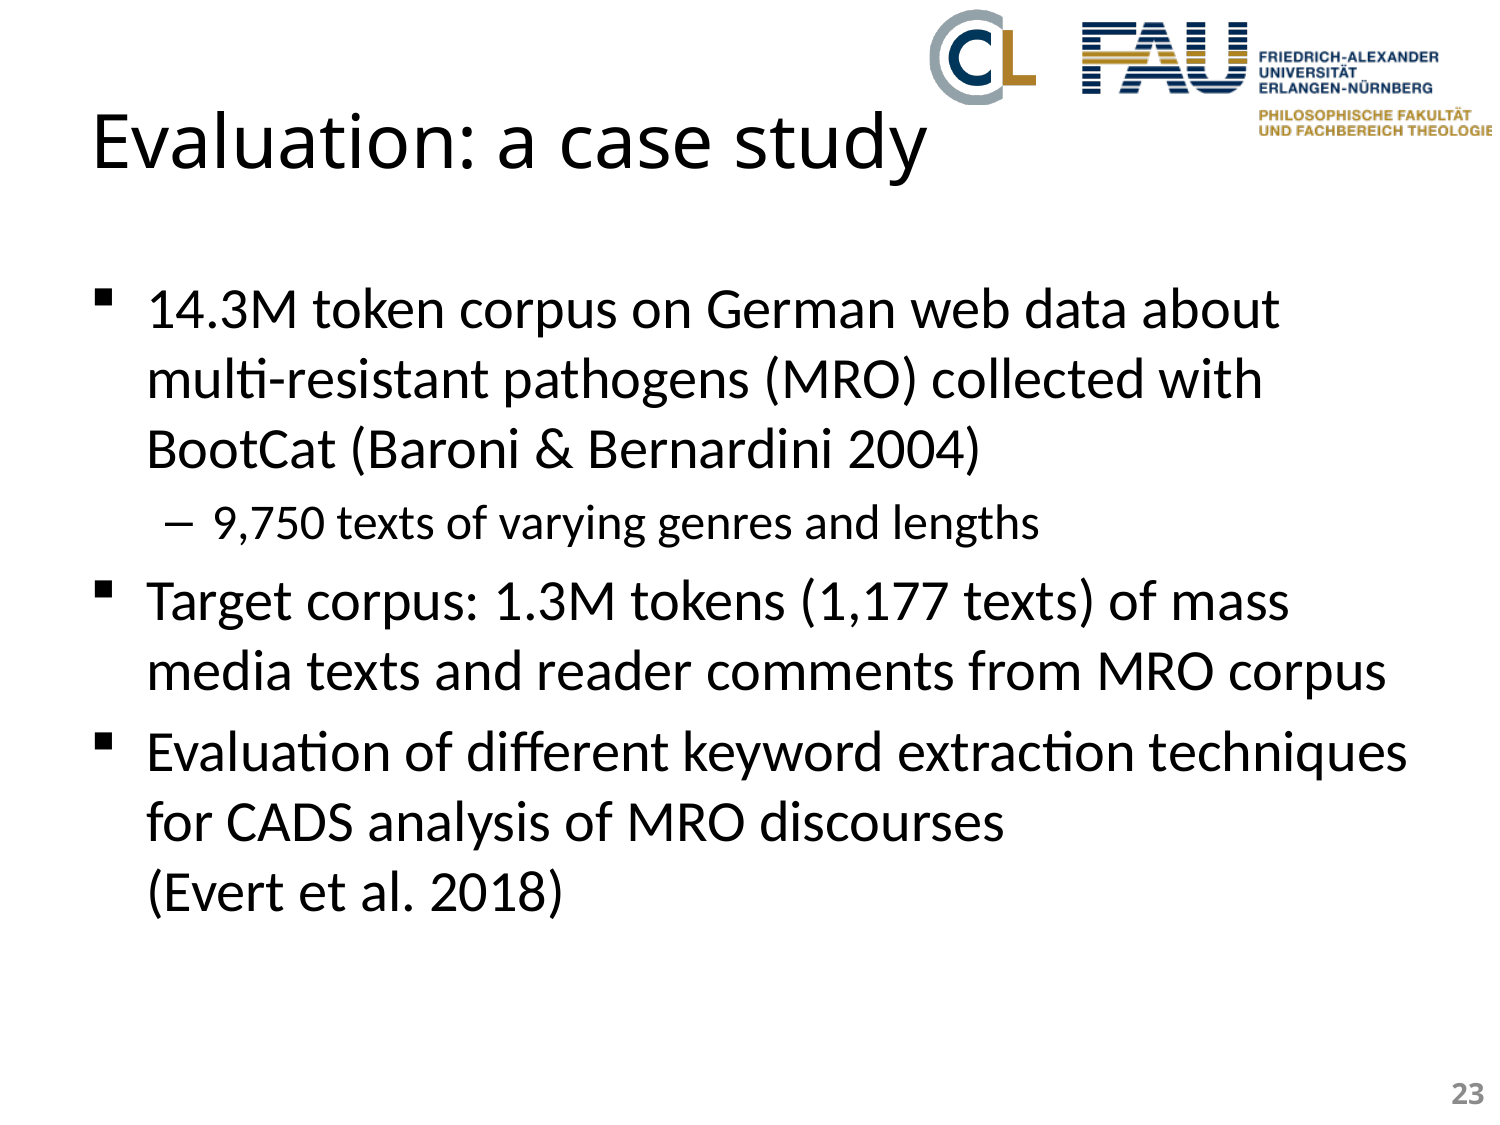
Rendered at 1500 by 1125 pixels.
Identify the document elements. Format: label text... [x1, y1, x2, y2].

list 14.3M token corpus on German web data about multi-resistant pathogens (MRO) collected with BootCat (Baroni & Bernardini 2004) 9,750 texts of varying genres and lengths Target corpus: 1.3M tokens (1,177 texts) of mass media texts and reader comments from MRO corpus Evaluation of different keyword extraction techniques for CADS analysis of MRO discourses (Evert et al. 2018) [75, 262, 1425, 1005]
slide_number 23 [1149, 1065, 1500, 1125]
title Evaluation: a case study [75, 45, 1425, 233]
